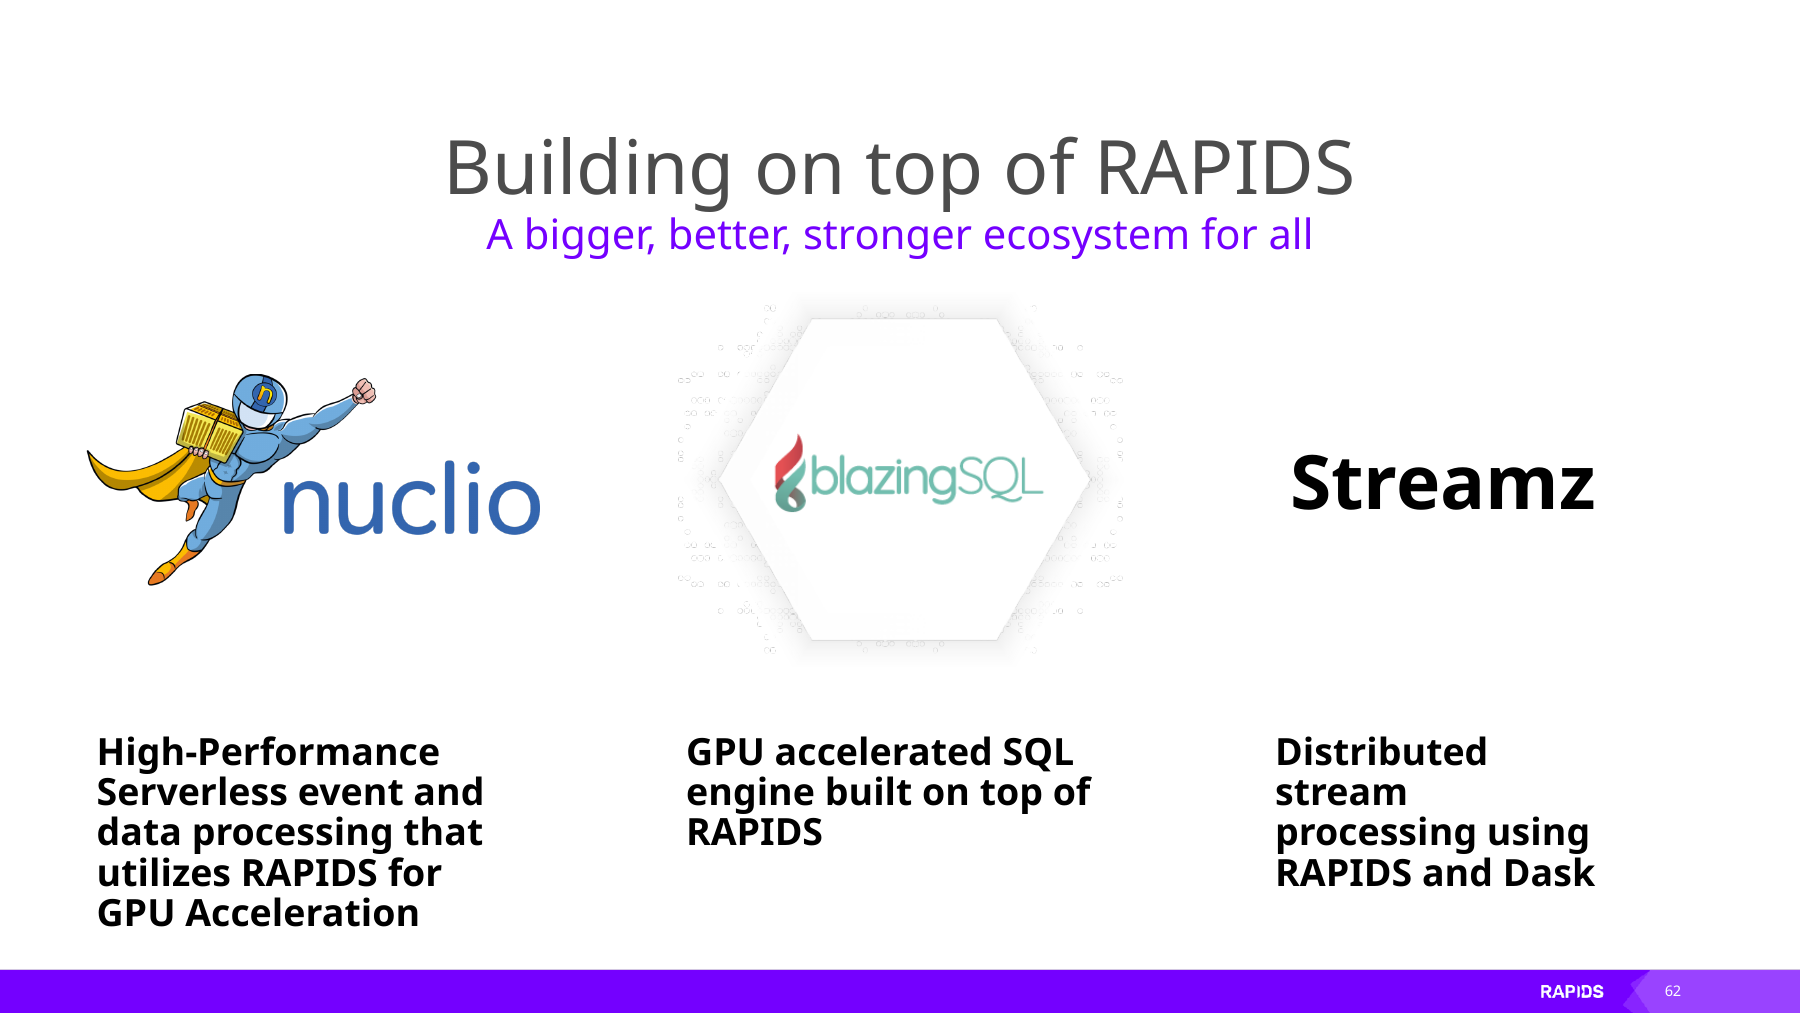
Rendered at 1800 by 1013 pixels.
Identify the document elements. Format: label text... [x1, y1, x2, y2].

list High-Performance Serverless event and data processing that utilizes RAPIDS for GPU Acceleration [81, 725, 540, 936]
picture [0, 0, 1800, 1013]
list GPU accelerated SQL engine built on top of RAPIDS [670, 725, 1130, 936]
list Distributed stream processing using RAPIDS and Dask [1260, 725, 1626, 936]
list A bigger, better, stronger ecosystem for all [81, 206, 1719, 293]
text_box Streamz [1260, 404, 1626, 556]
title Building on top of RAPIDS [81, 120, 1719, 206]
